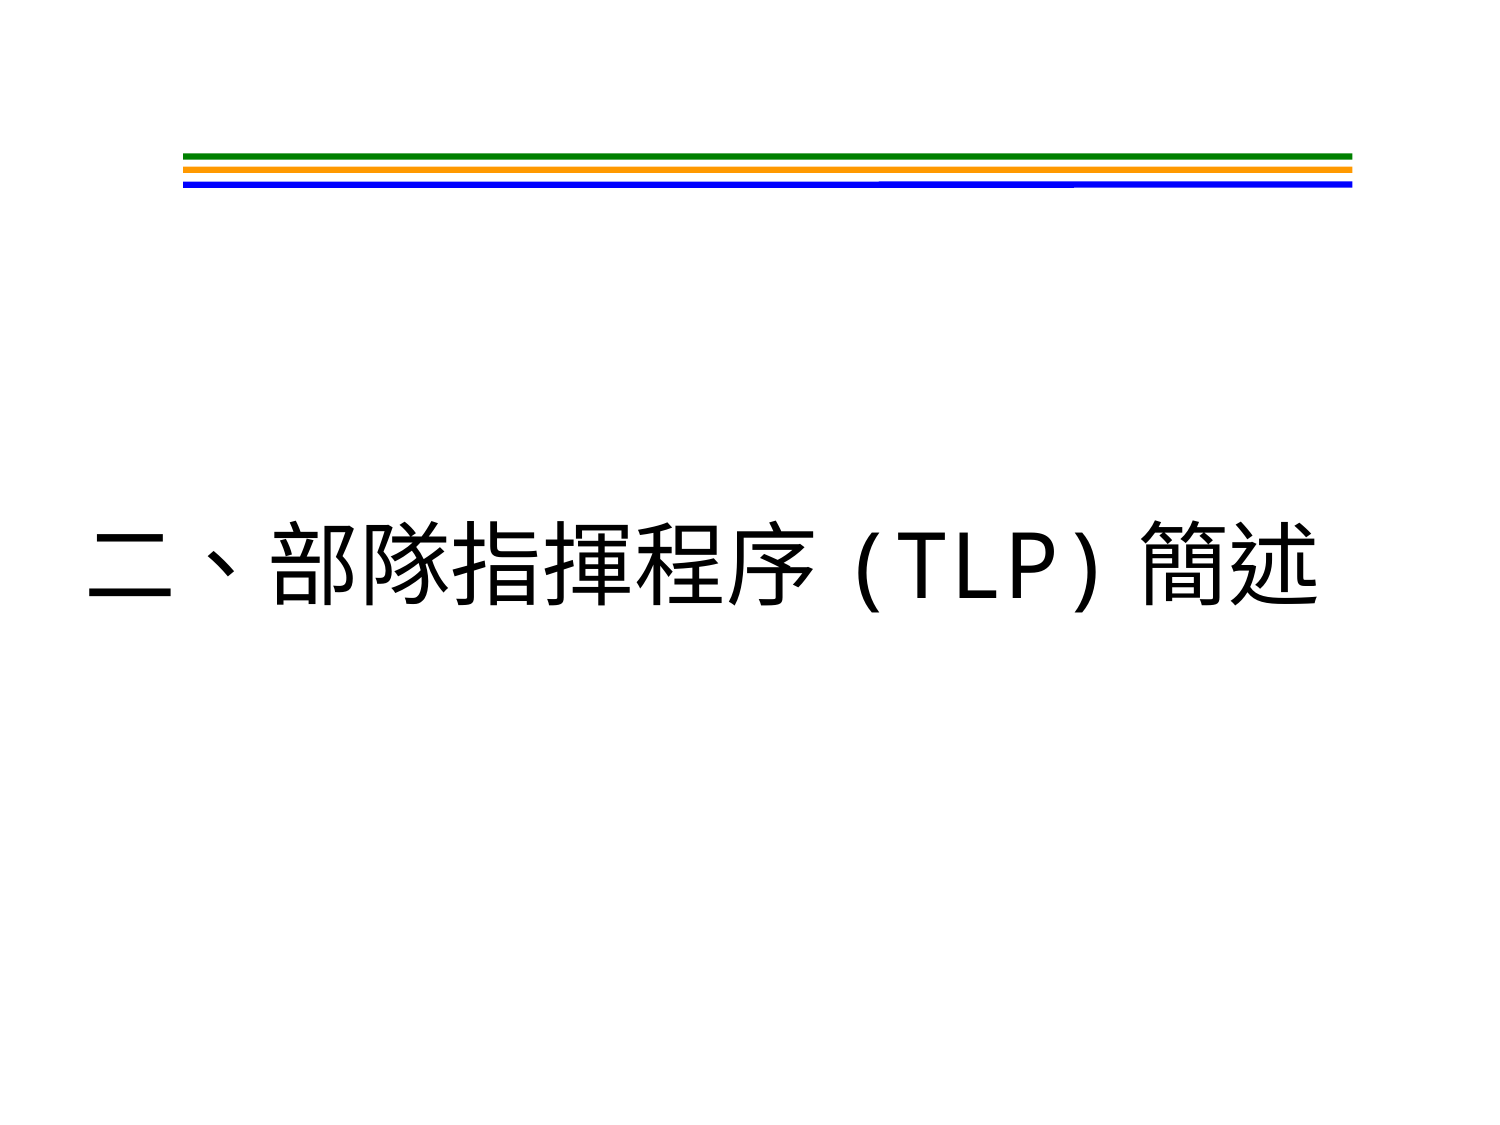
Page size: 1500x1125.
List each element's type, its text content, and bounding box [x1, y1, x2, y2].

text_box 二、部隊指揮程序(TLP)簡述 [69, 488, 1438, 625]
